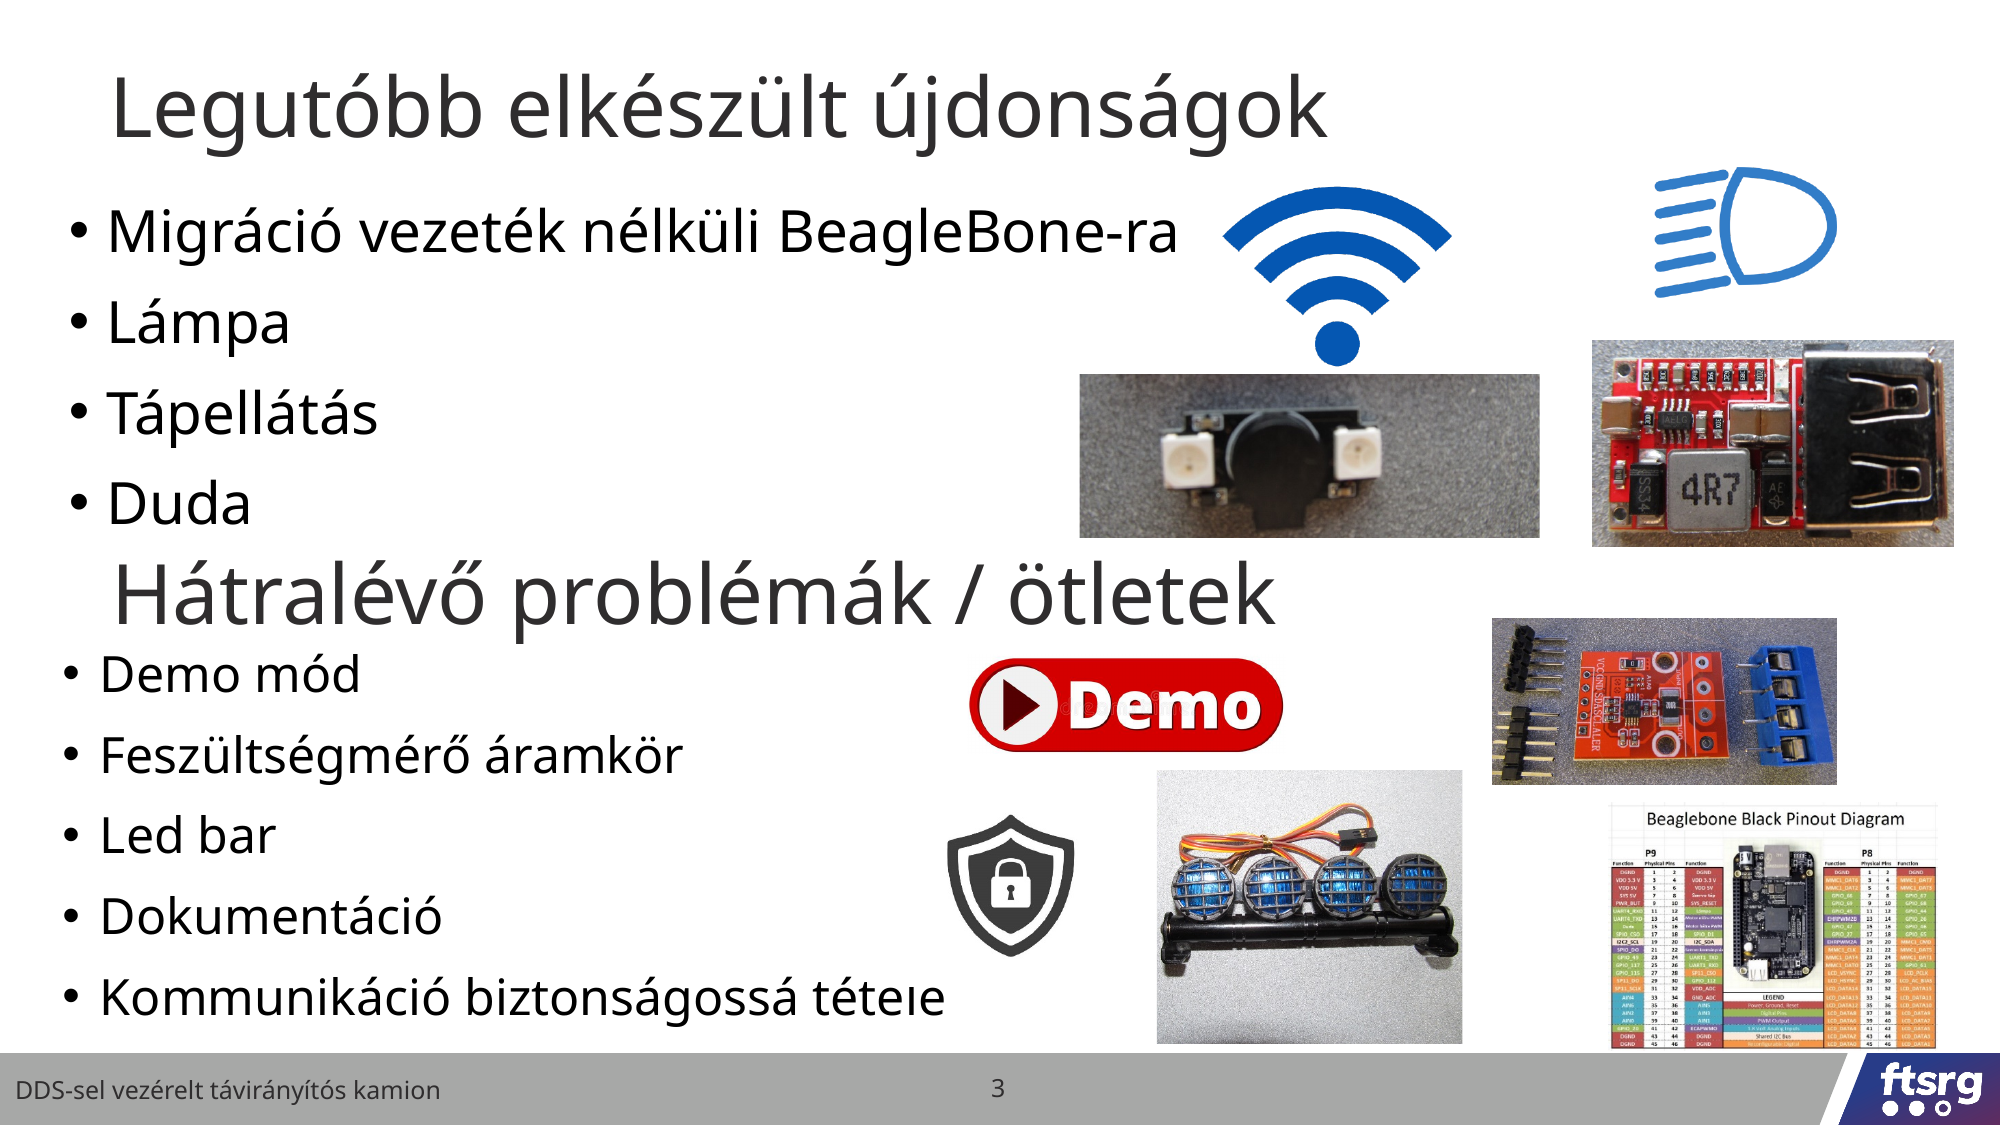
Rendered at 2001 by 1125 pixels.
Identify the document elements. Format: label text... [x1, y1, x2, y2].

picture [1644, 156, 1847, 311]
footer DDS-sel vezérelt távirányítós kamion [0, 1057, 675, 1121]
picture [967, 654, 1286, 754]
picture [909, 784, 1112, 987]
text_box Hátralévő problémák / ötletek [95, 547, 1904, 657]
list Demo mód Feszültségmérő áramkör Led bar Dokumentáció Kommunikáció biztonságossá tétele [47, 634, 1856, 1125]
picture [1156, 770, 1463, 1044]
picture [1079, 161, 1540, 538]
picture [1592, 340, 1954, 547]
picture [1876, 1058, 1985, 1121]
title Legutóbb elkészült újdonságok [94, 51, 1903, 170]
picture [1492, 617, 1837, 785]
text_box Migráció vezeték nélküli BeagleBone-ra Lámpa Tápellátás Duda [53, 186, 1863, 563]
picture [1608, 802, 1938, 1051]
